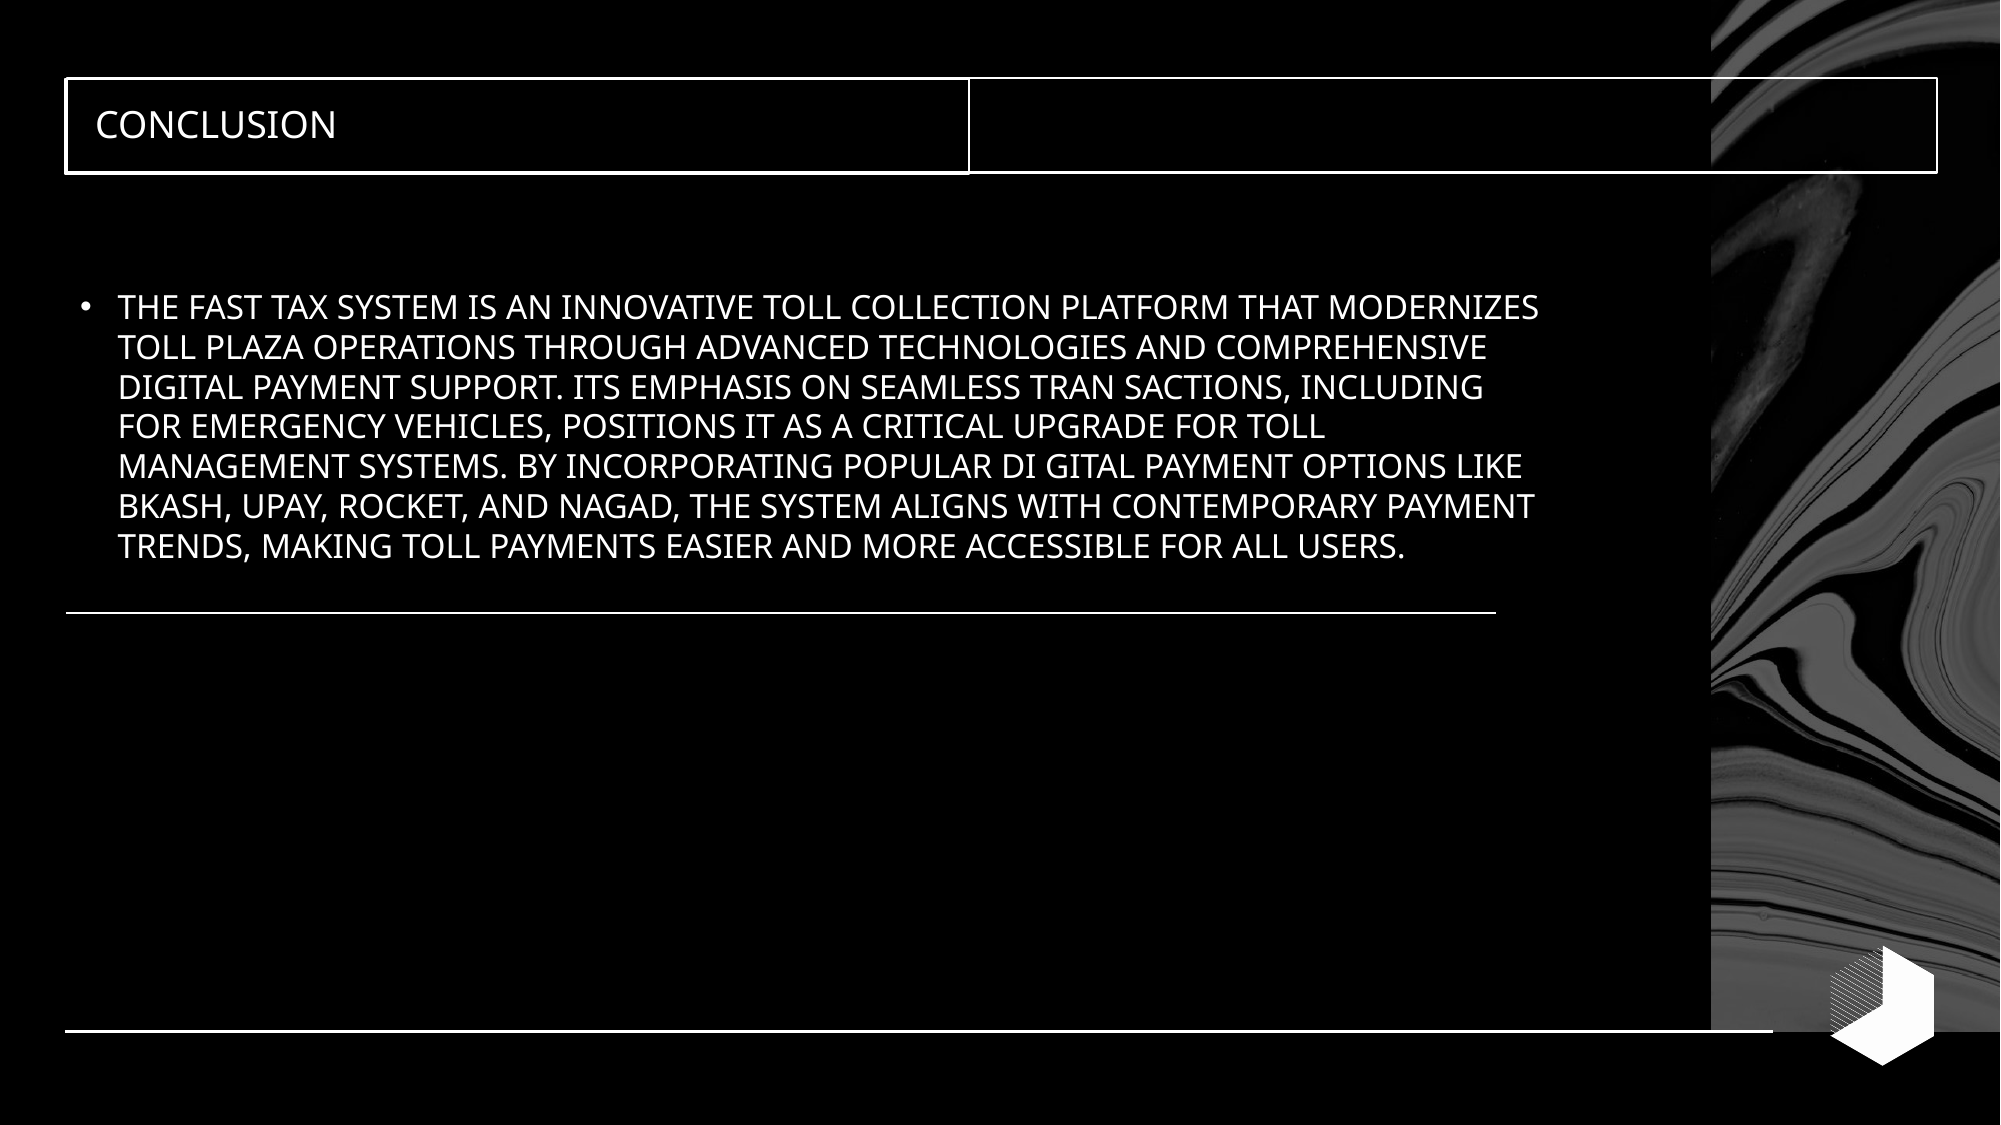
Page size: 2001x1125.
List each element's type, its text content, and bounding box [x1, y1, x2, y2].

list THE FAST TAX SYSTEM IS AN INNOVATIVE TOLL COLLECTION PLATFORM THAT MODERNIZES TOLL PLAZA OPERATIONS THROUGH ADVANCED TECHNOLOGIES AND COMPREHENSIVE DIGITAL PAYMENT SUPPORT. ITS EMPHASIS ON SEAMLESS TRAN SACTIONS, INCLUDING FOR EMERGENCY VEHICLES, POSITIONS IT AS A CRITICAL UPGRADE FOR TOLL MANAGEMENT SYSTEMS. BY INCORPORATING POPULAR DI GITAL PAYMENT OPTIONS LIKE BKASH, UPAY, ROCKET, AND NAGAD, THE SYSTEM ALIGNS WITH CONTEMPORARY PAYMENT TRENDS, MAKING TOLL PAYMENTS EASIER AND MORE ACCESSIBLE FOR ALL USERS. [65, 235, 1572, 616]
picture [1711, 79, 1936, 171]
picture [1711, 0, 2000, 1066]
title Conclusion [64, 78, 970, 175]
